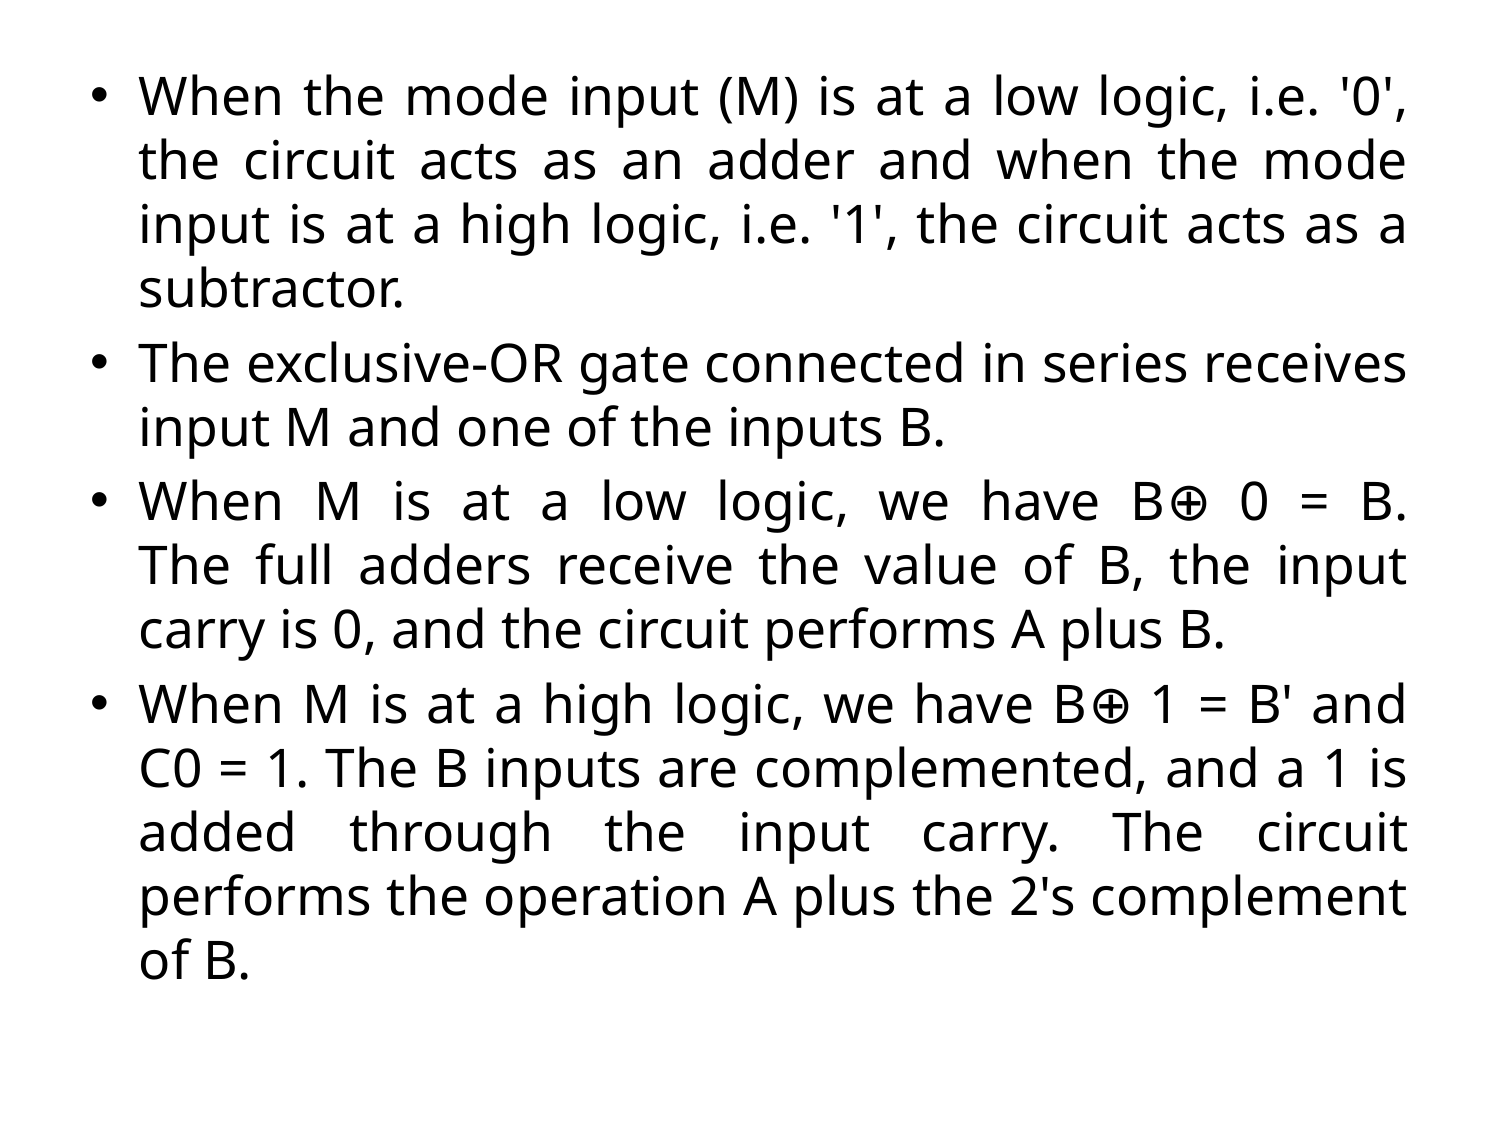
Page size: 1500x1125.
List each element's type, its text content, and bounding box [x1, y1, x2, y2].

list When the mode input (M) is at a low logic, i.e. '0', the circuit acts as an adder and when the mode input is at a high logic, i.e. '1', the circuit acts as a subtractor. The exclusive-OR gate connected in series receives input M and one of the inputs B. When M is at a low logic, we have B⊕ 0 = B. The full adders receive the value of B, the input carry is 0, and the circuit performs A plus B. When M is at a high logic, we have B⊕ 1 = B' and C0 = 1. The B inputs are complemented, and a 1 is added through the input carry. The circuit performs the operation A plus the 2's complement of B. [75, 54, 1425, 1005]
